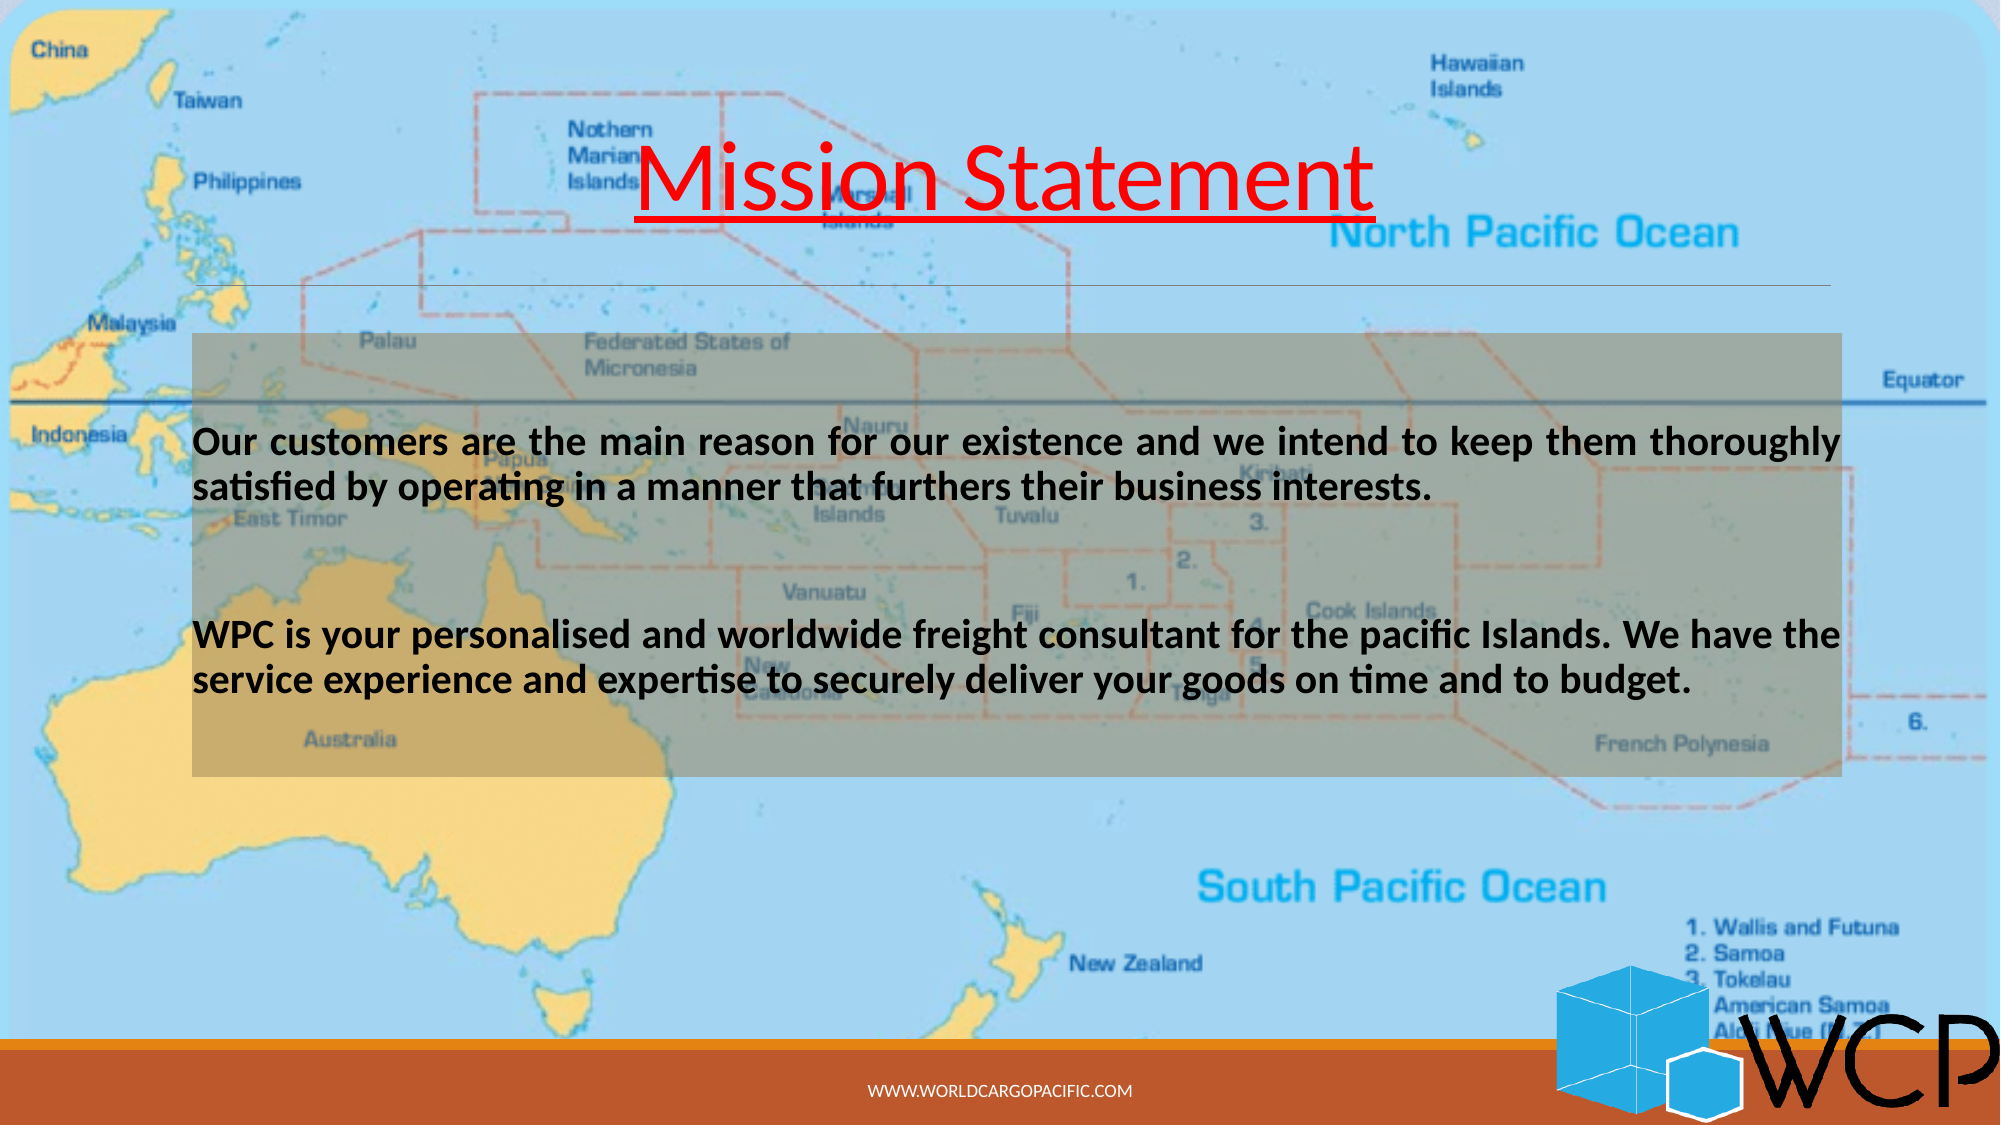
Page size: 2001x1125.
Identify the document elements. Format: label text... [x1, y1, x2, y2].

list Our customers are the main reason for our existence and we intend to keep them thoroughly satisfied by operating in a manner that furthers their business interests. WPC is your personalised and worldwide freight consultant for the pacific Islands. We have the service experience and expertise to securely deliver your goods on time and to budget. [192, 333, 1843, 777]
picture [0, 0, 2001, 1125]
picture [1622, 238, 1637, 242]
picture [1370, 238, 1381, 244]
footer www.worldcargopacific.com [604, 1059, 1396, 1120]
title Mission Statement [180, 0, 1830, 238]
